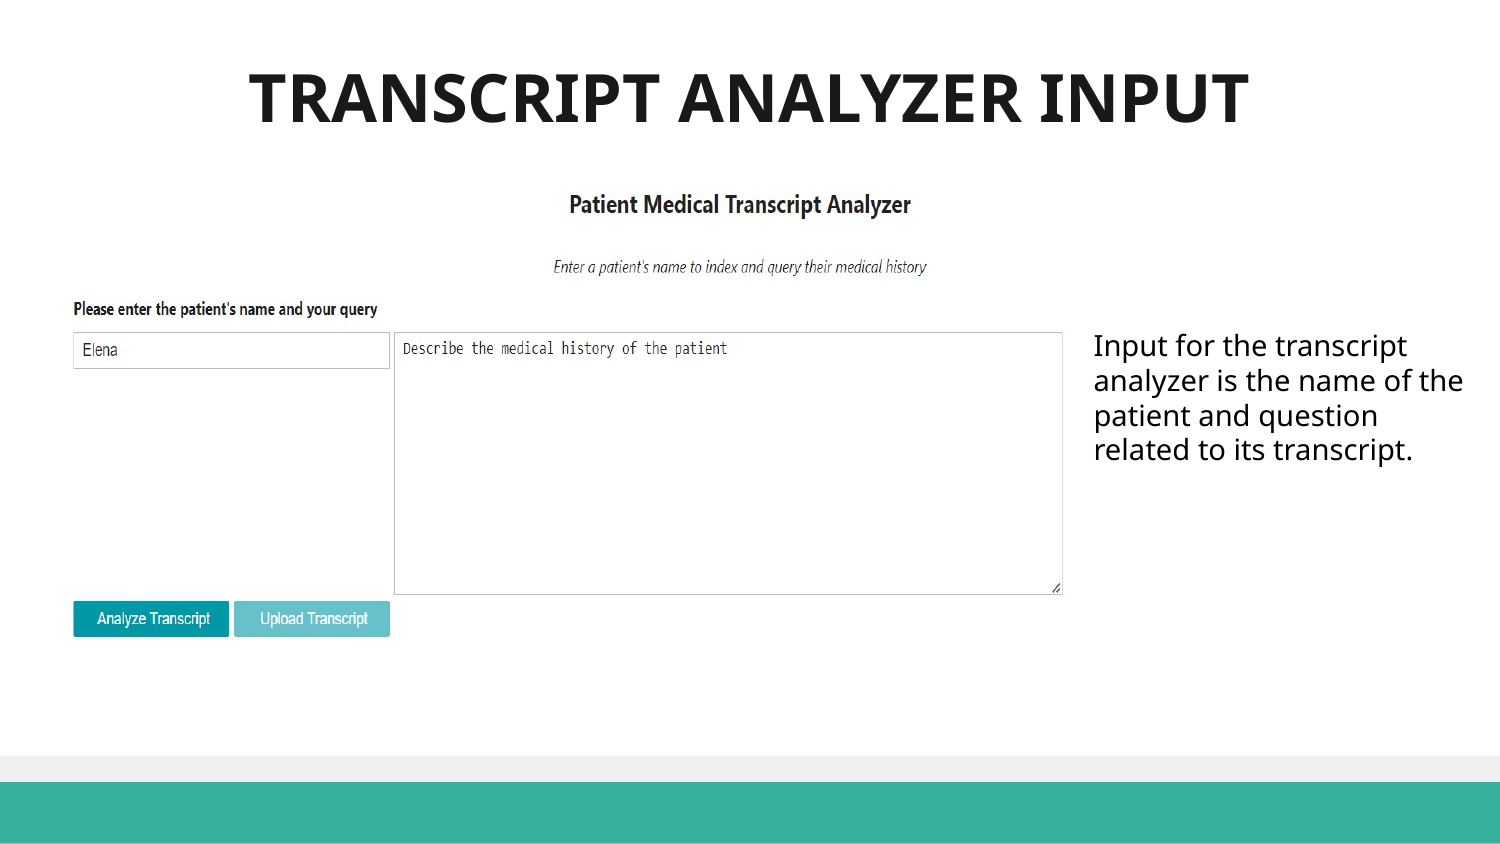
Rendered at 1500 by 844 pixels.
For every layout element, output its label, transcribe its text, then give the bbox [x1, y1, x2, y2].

picture [53, 163, 1079, 645]
title TRANSCRIPT ANALYZER INPUT [0, 40, 1500, 140]
text_box Input for the transcript analyzer is the name of the patient and question related to its transcript. [1084, 319, 1486, 475]
